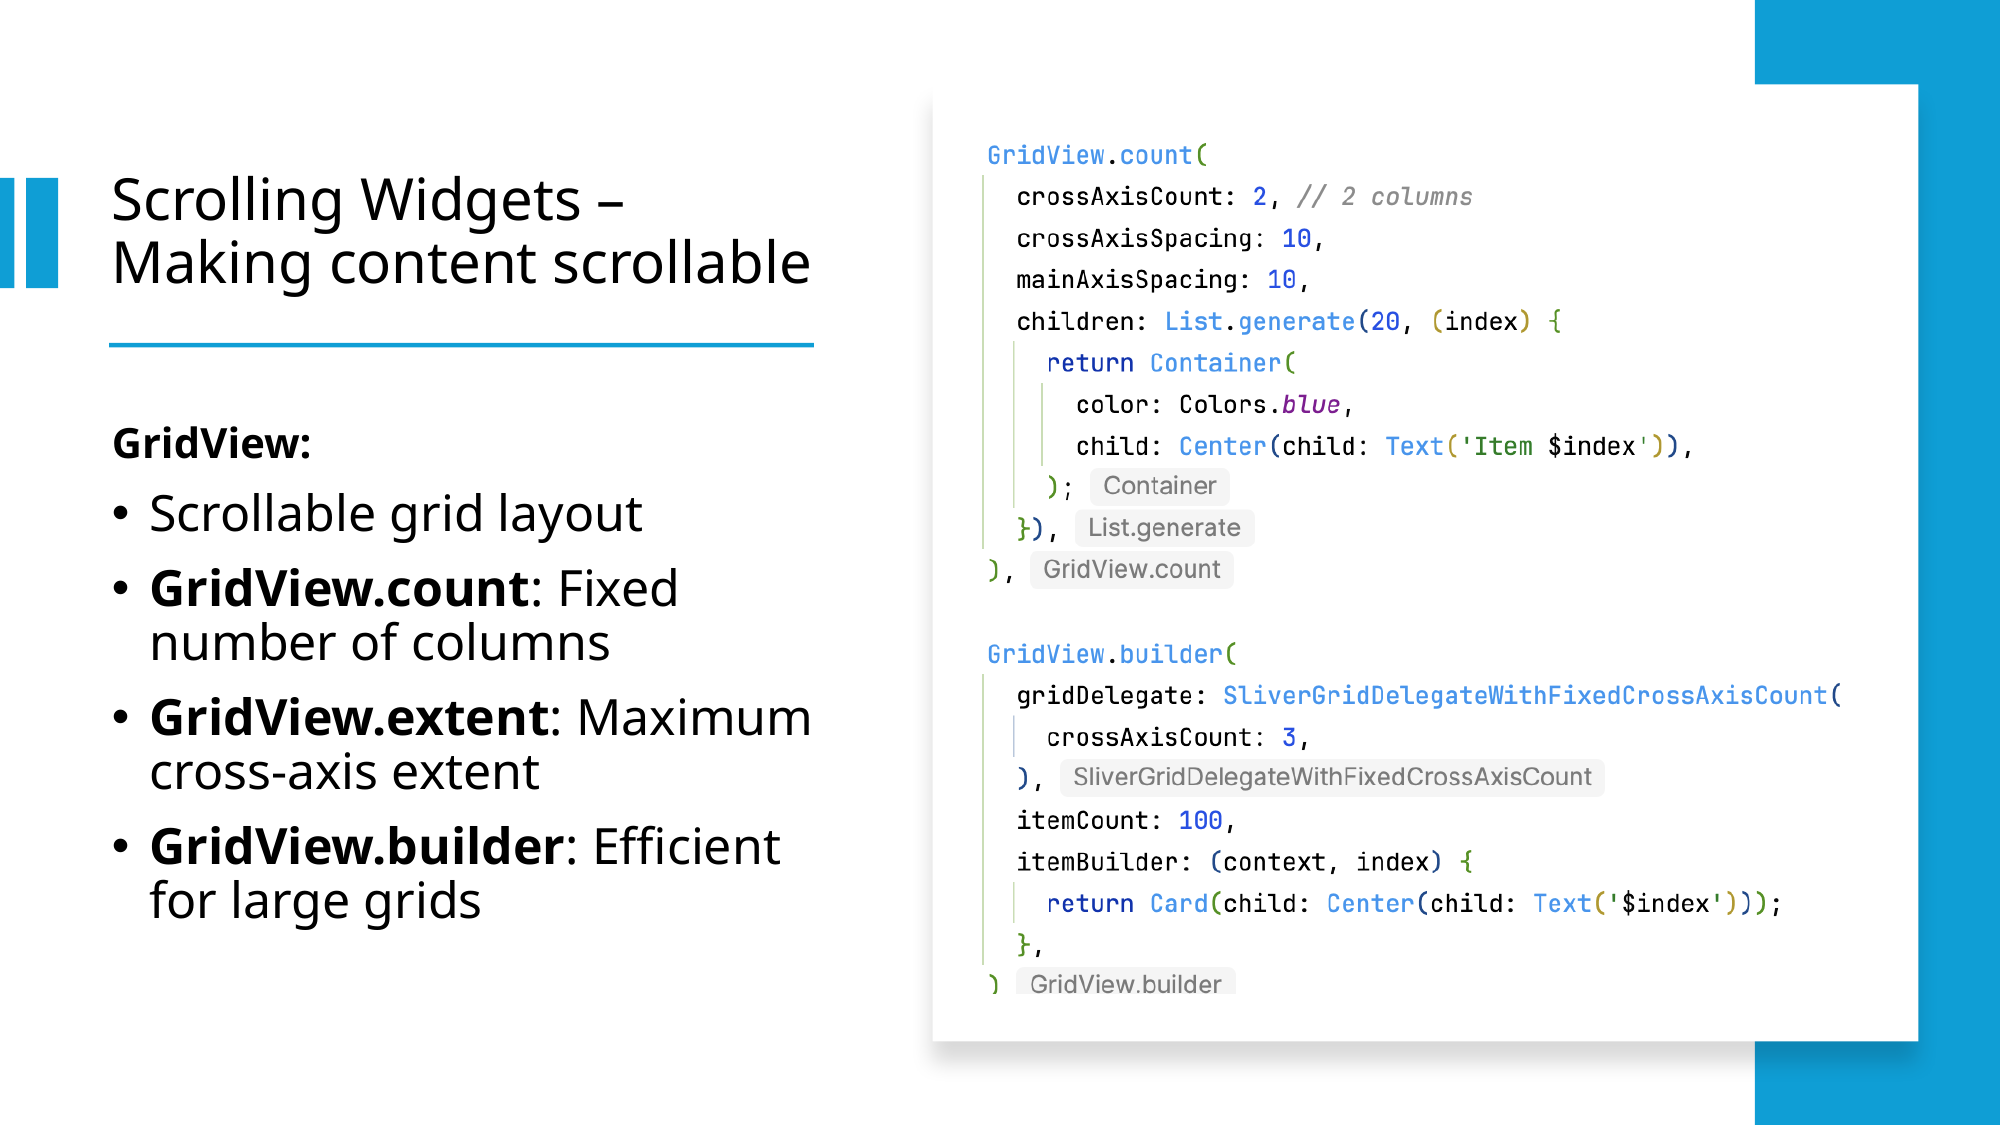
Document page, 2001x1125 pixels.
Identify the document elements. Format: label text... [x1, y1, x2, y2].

text_box [1753, 0, 2000, 1125]
title Scrolling Widgets – Making content scrollable [96, 140, 845, 326]
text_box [0, 177, 59, 289]
text_box [931, 83, 1920, 1043]
text_box [107, 341, 816, 349]
picture [980, 130, 1872, 995]
list GridView: Scrollable grid layout GridView.count: Fixed number of columns GridView.extent: Maximum cross-axis extent GridView.builder: Efficient for large grids [96, 382, 845, 1036]
text_box [0, 0, 1753, 1125]
